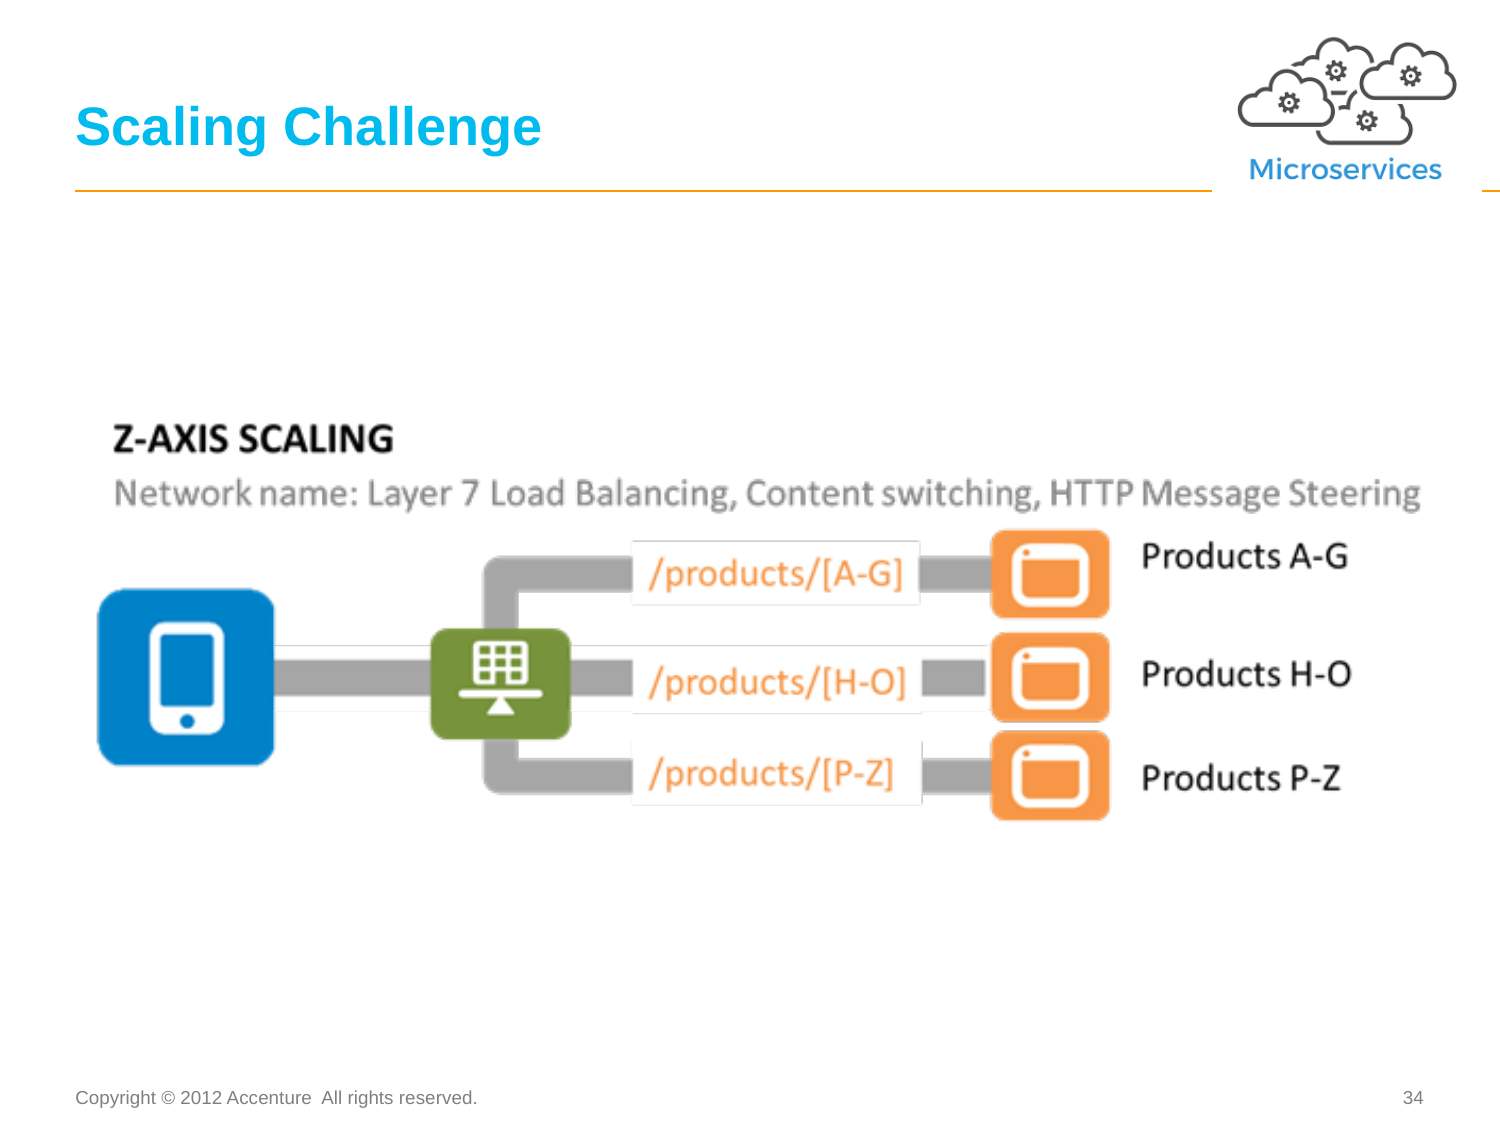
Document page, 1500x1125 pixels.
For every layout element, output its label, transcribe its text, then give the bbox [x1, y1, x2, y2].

picture [87, 399, 1448, 826]
picture [1212, 1, 1482, 203]
title Scaling Challenge [75, 27, 1422, 157]
